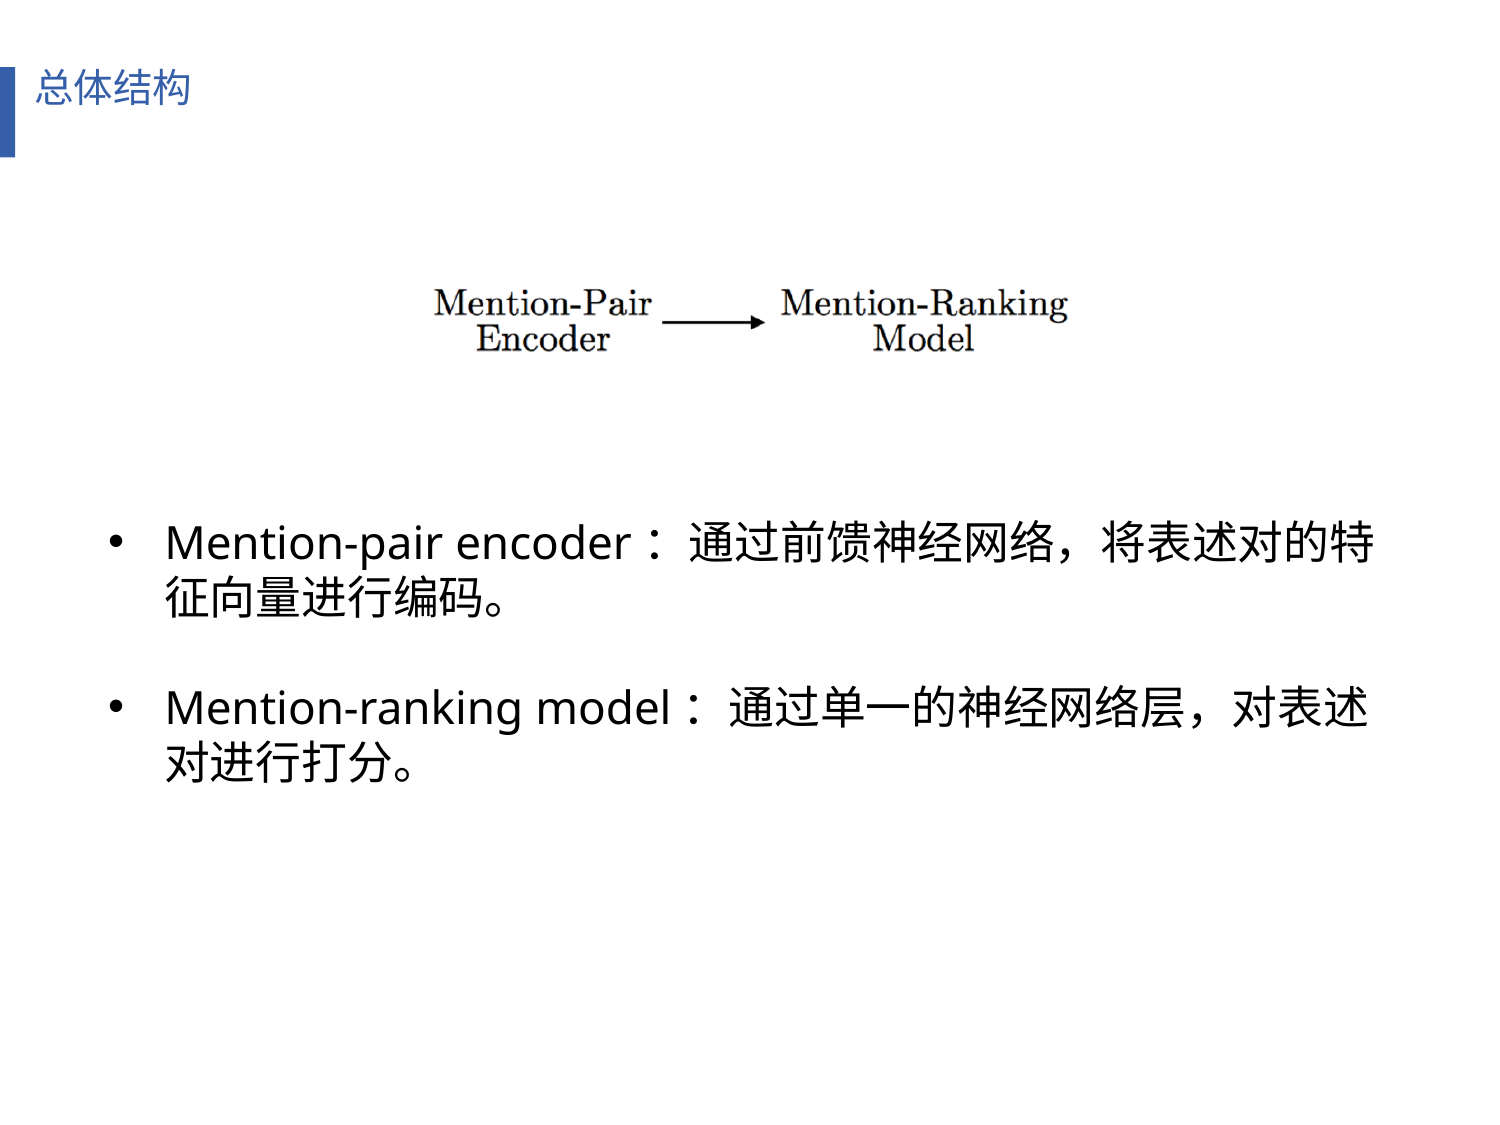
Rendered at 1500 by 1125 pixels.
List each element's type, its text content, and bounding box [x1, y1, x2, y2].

picture [422, 261, 1078, 362]
text_box Mention-pair encoder：通过前馈神经网络，将表述对的特征向量进行编码。 Mention-ranking model：通过单一的神经网络层，对表述对进行打分。 [100, 506, 1400, 796]
list 总体结构 [26, 63, 834, 134]
